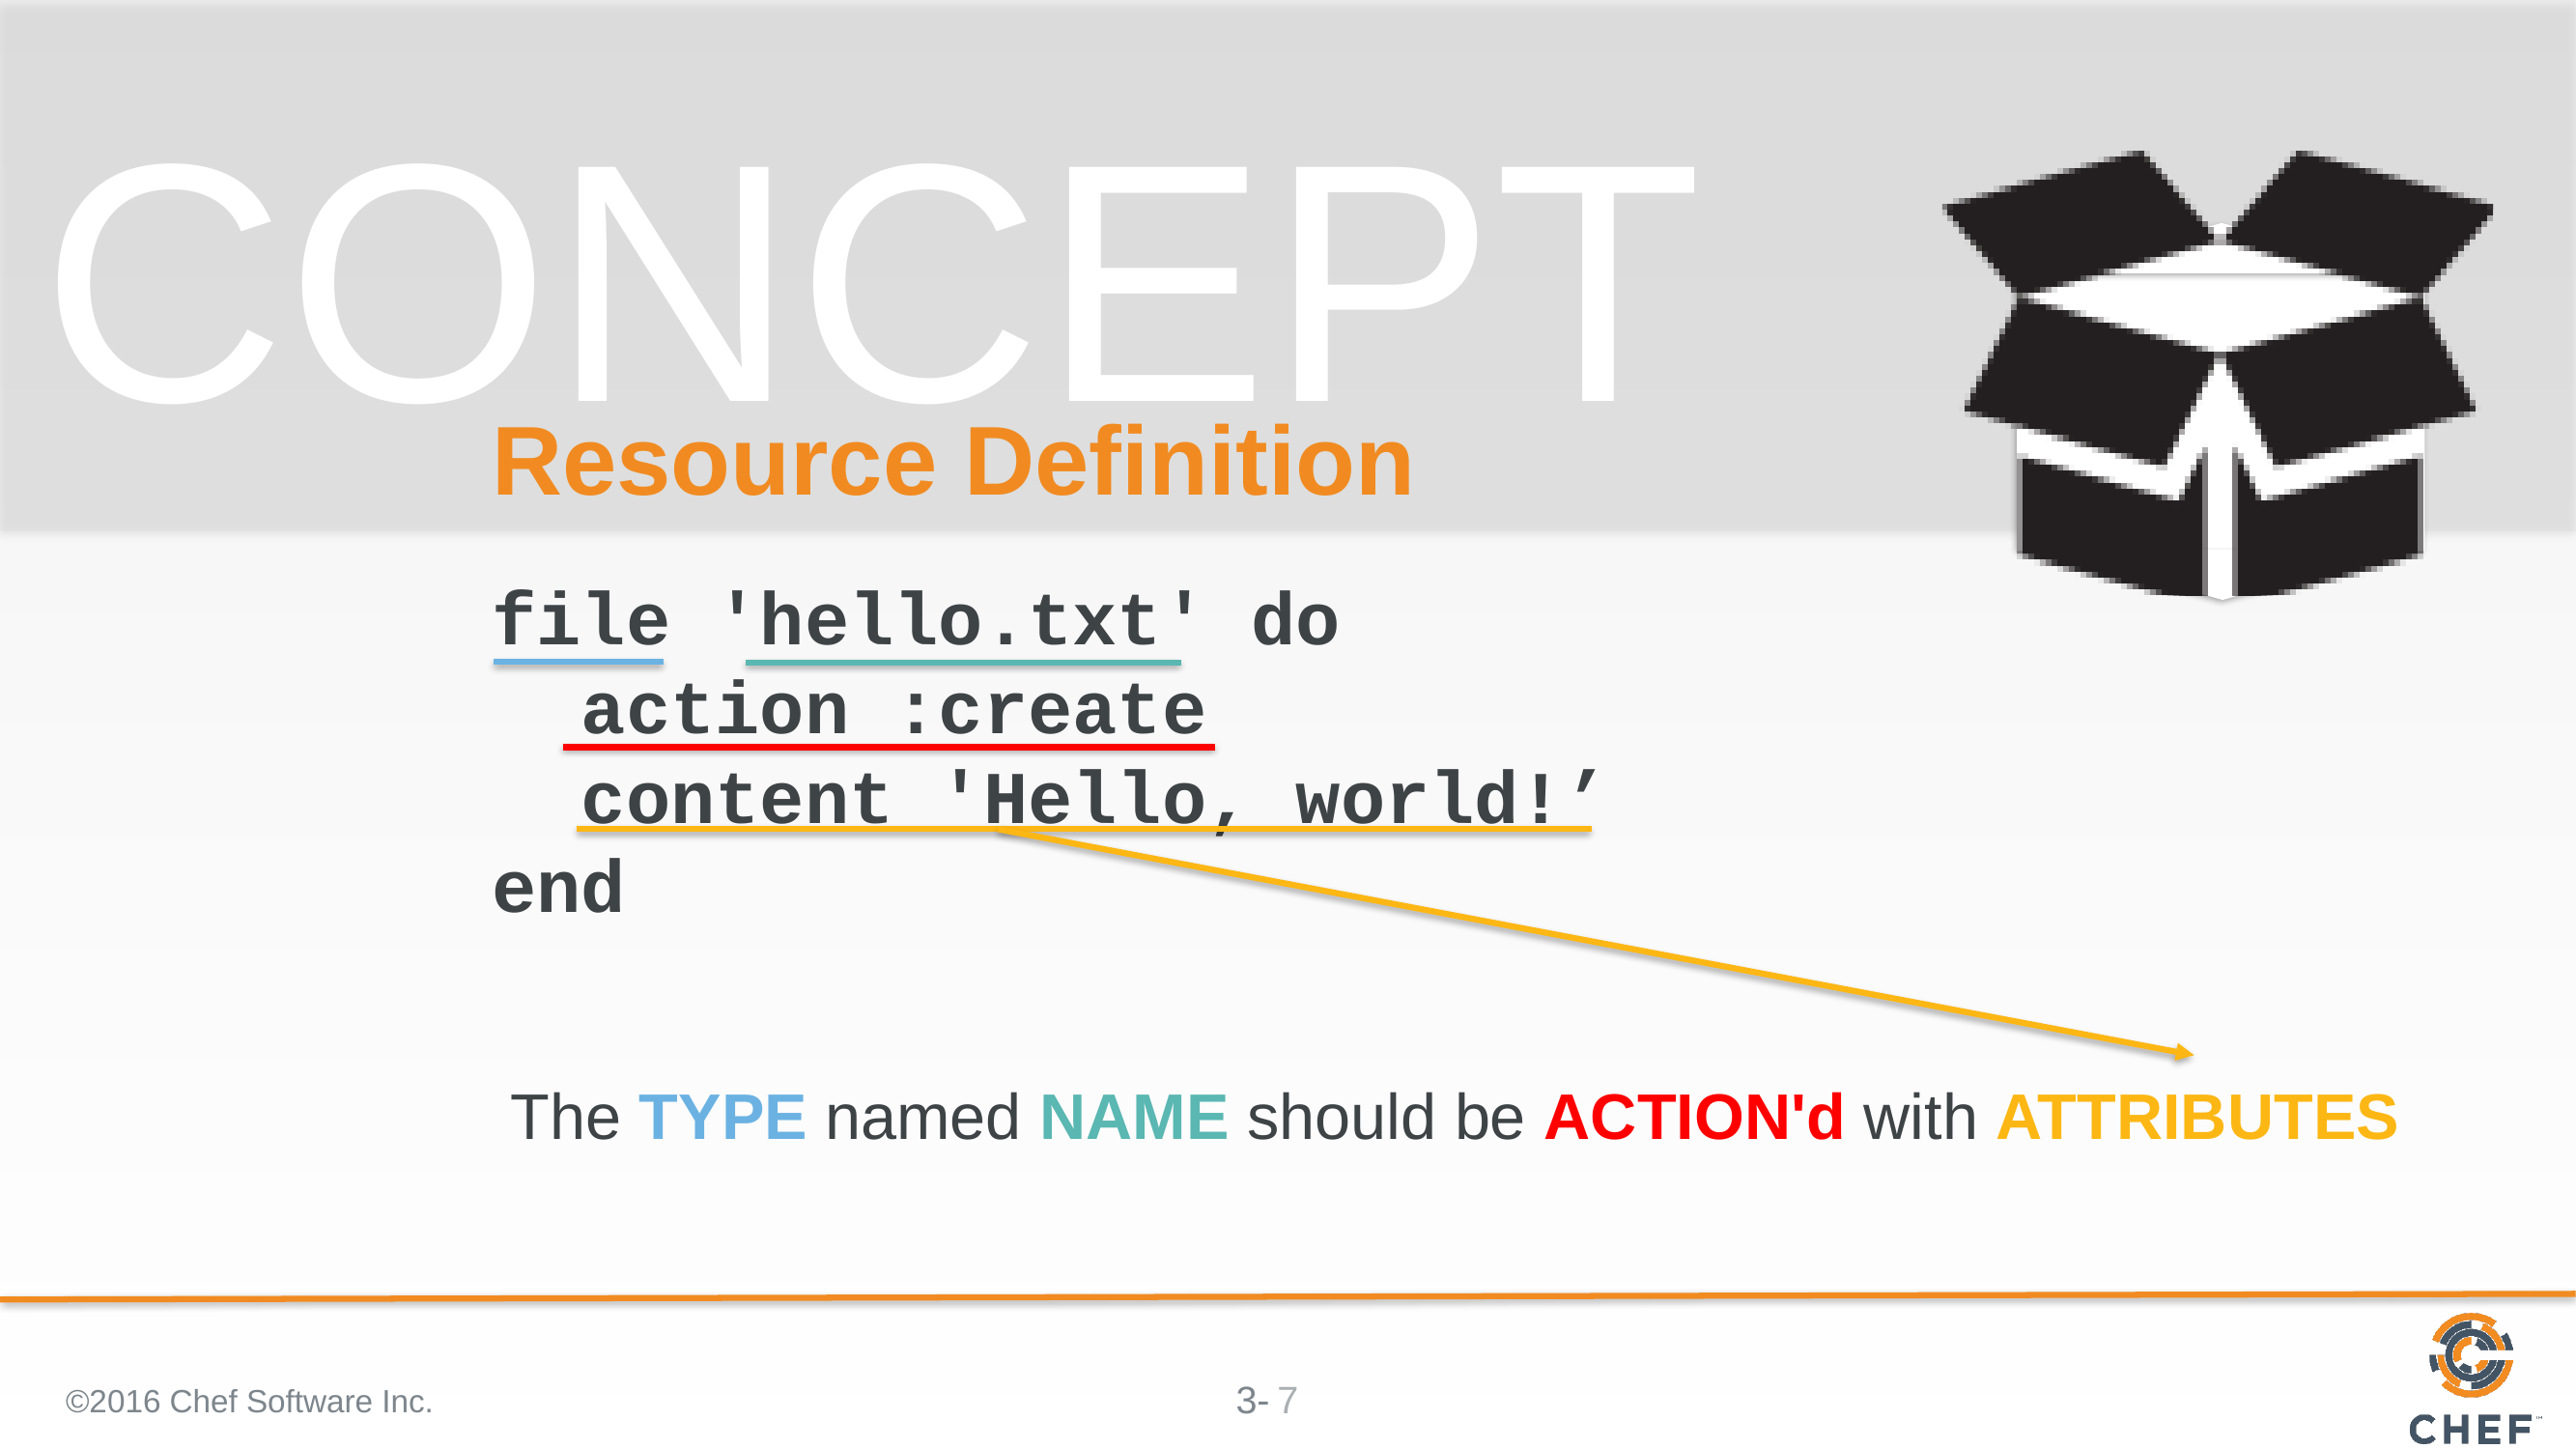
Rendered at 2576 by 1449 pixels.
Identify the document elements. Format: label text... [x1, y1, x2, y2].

slide_number 7 [998, 1359, 1578, 1437]
picture [2399, 1297, 2550, 1449]
text_box The TYPE named NAME should be ACTION'd with ATTRIBUTES [491, 1055, 2025, 1249]
text_box [536, 1249, 730, 1355]
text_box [998, 829, 2194, 1056]
title Resource Definition [477, 395, 2217, 531]
subtitle file 'hello.txt' do action :create content 'Hello, world!’ end [477, 555, 2217, 1087]
footer ©2016 Chef Software Inc. [51, 1359, 952, 1440]
